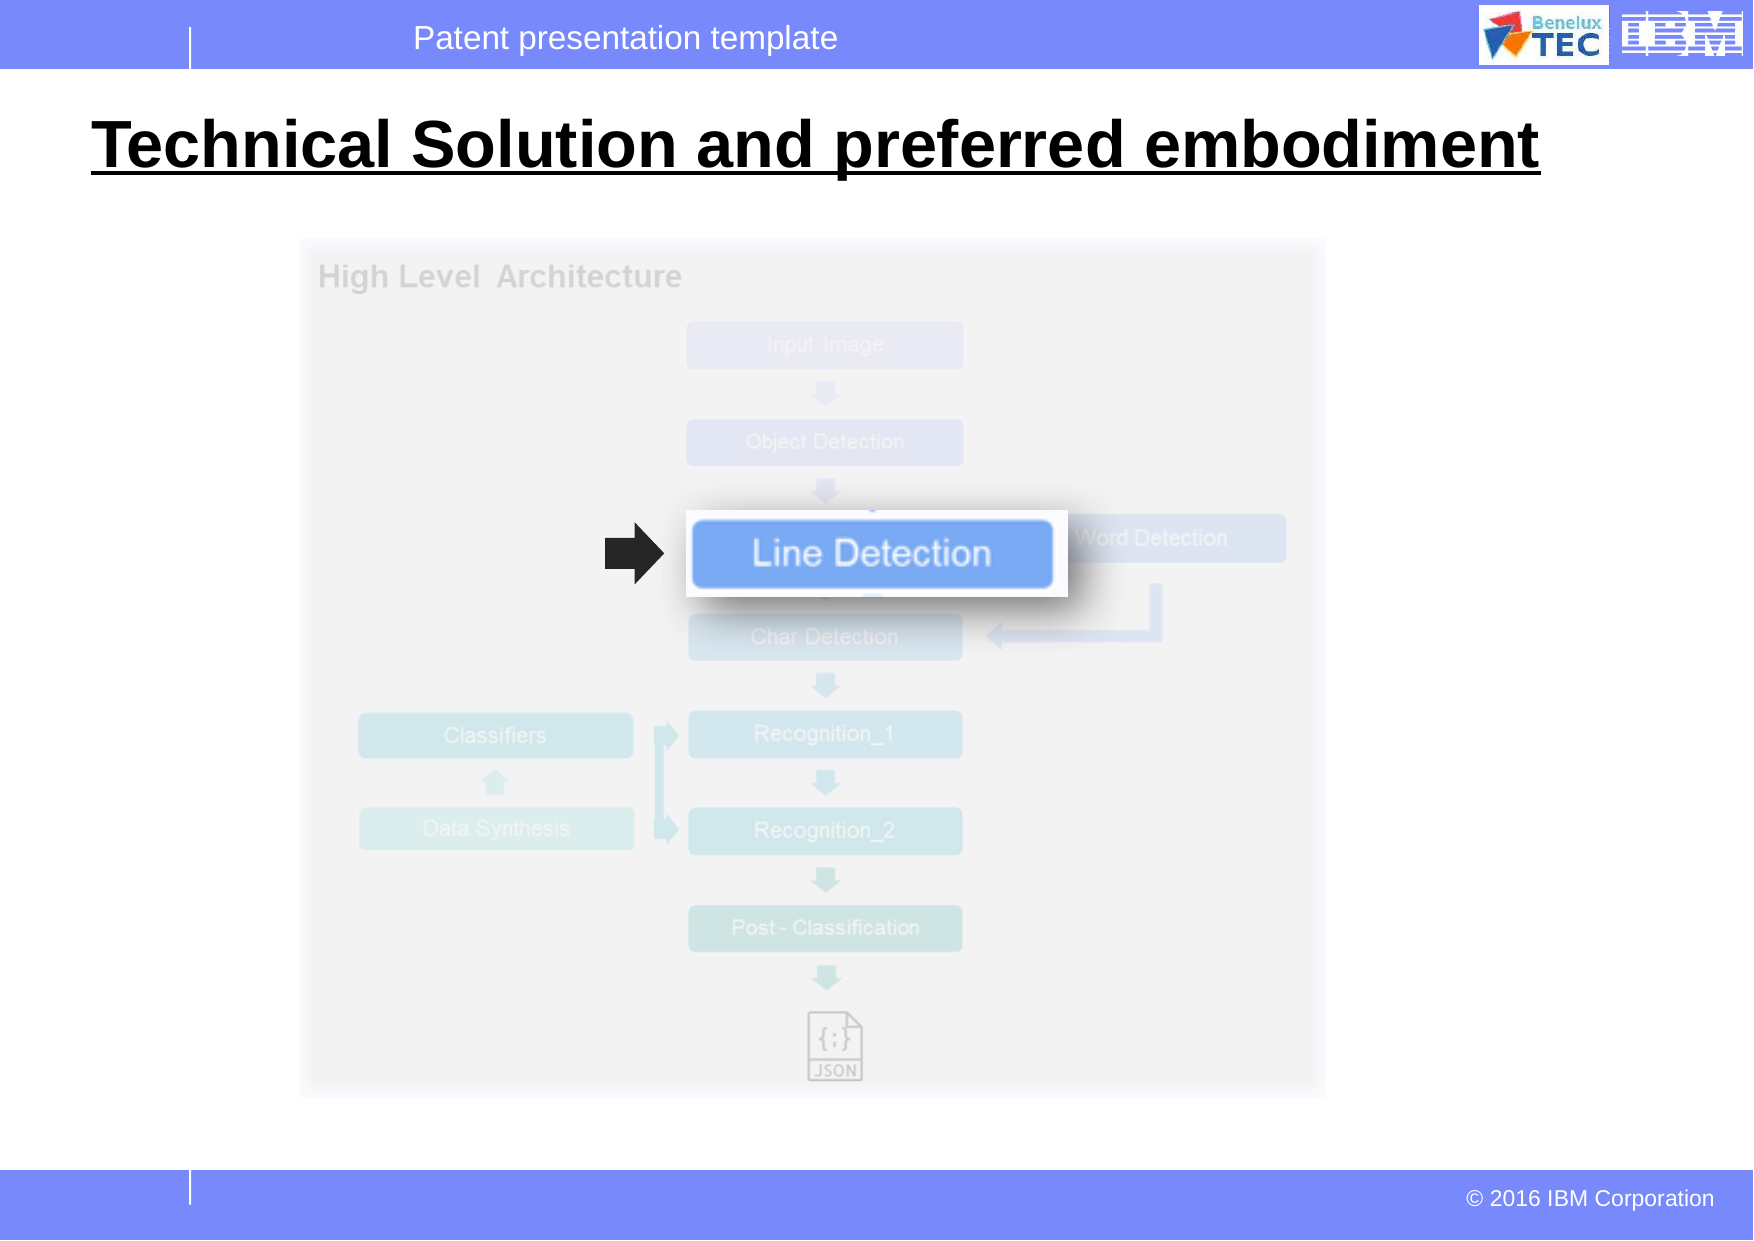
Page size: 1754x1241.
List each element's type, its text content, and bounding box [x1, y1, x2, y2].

picture [1479, 5, 1610, 65]
title Technical Solution and preferred embodiment [73, 100, 1656, 191]
picture [297, 238, 1326, 1098]
